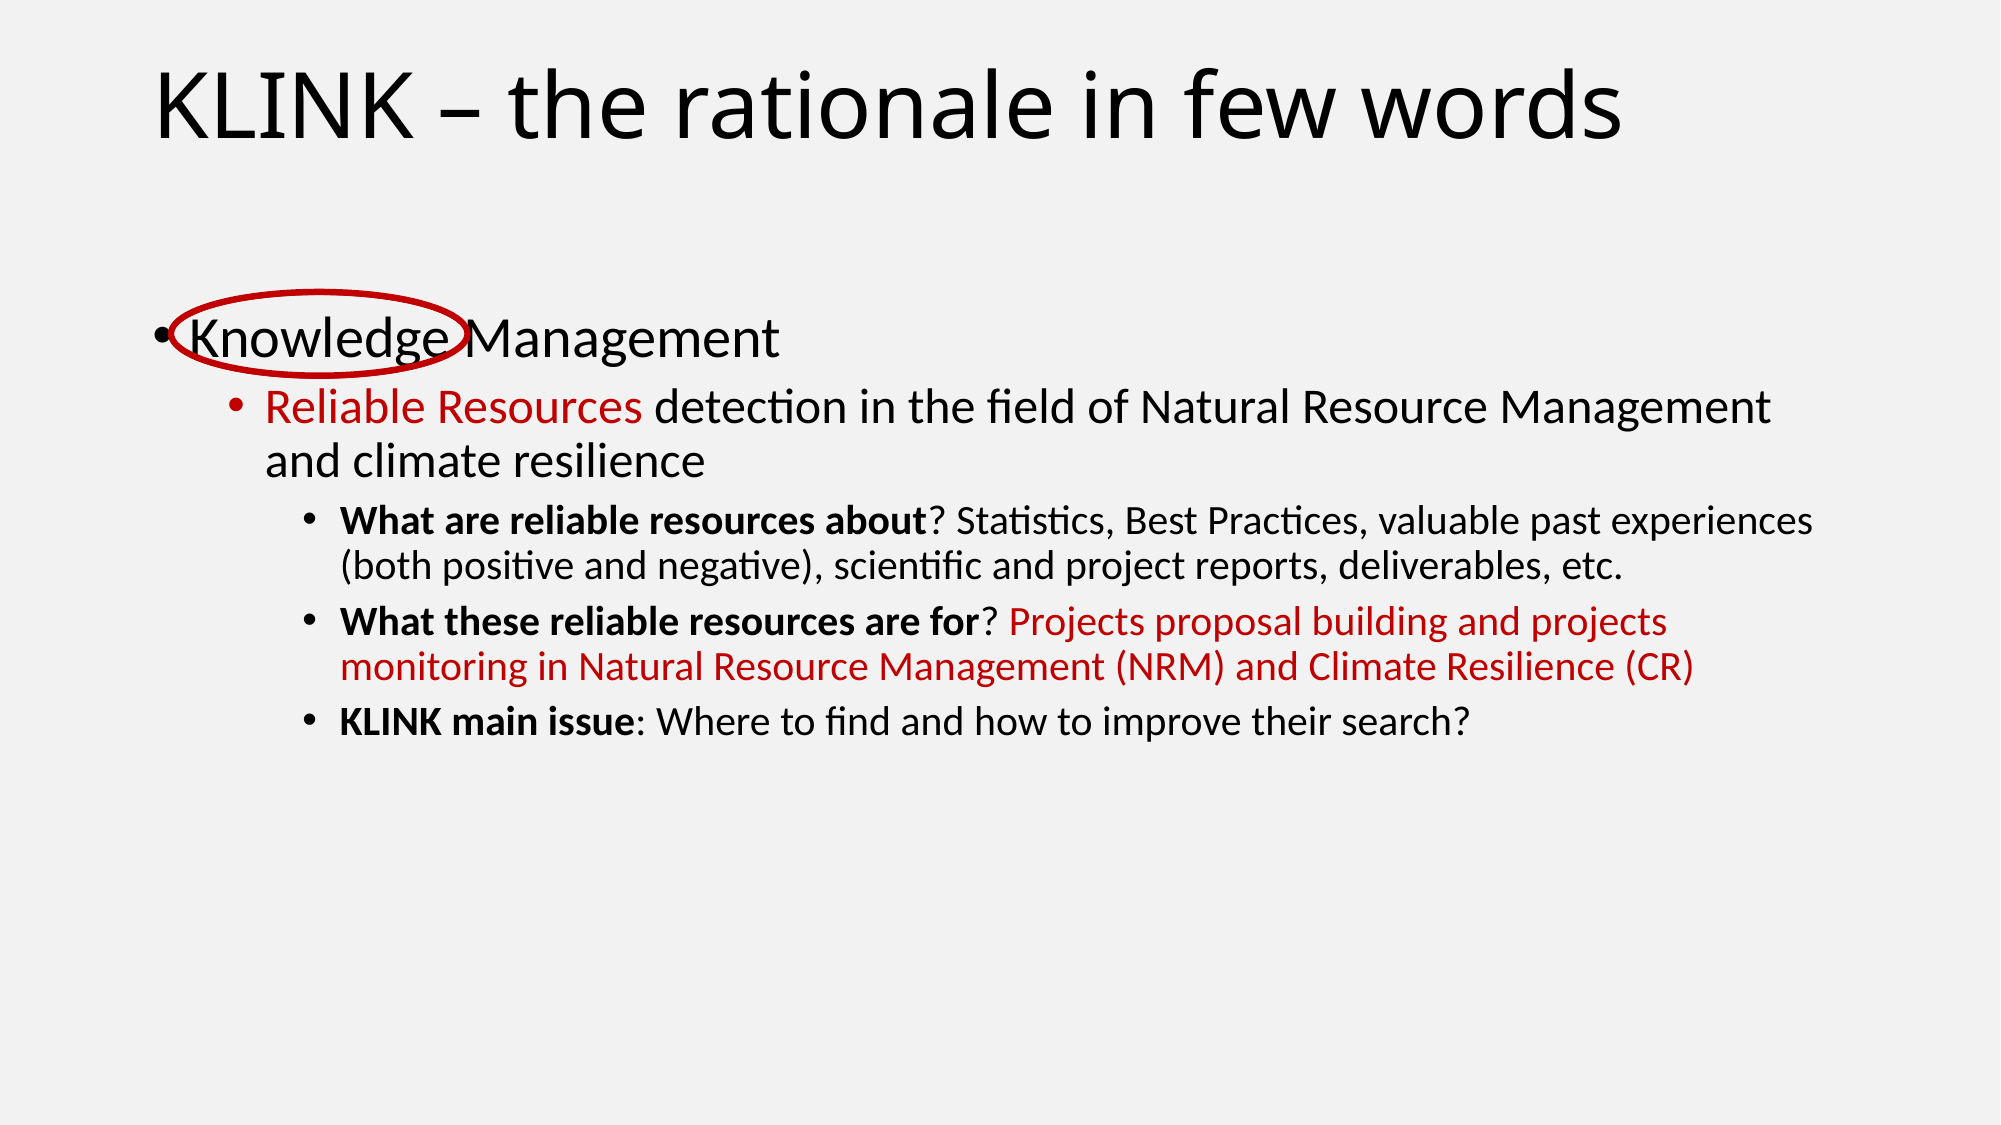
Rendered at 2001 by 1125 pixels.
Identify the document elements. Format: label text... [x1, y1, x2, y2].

title KLINK – the rationale in few words [137, 0, 1863, 218]
text_box [169, 290, 469, 377]
list Knowledge Management Reliable Resources detection in the field of Natural Resource Management and climate resilience What are reliable resources about? Statistics, Best Practices, valuable past experiences (both positive and negative), scientific and project reports, deliverables, etc. What these reliable resources are for? Projects proposal building and projects monitoring in Natural Resource Management (NRM) and Climate Resilience (CR) KLINK main issue: Where to find and how to improve their search? [137, 299, 1863, 1014]
text_box [170, 338, 469, 379]
